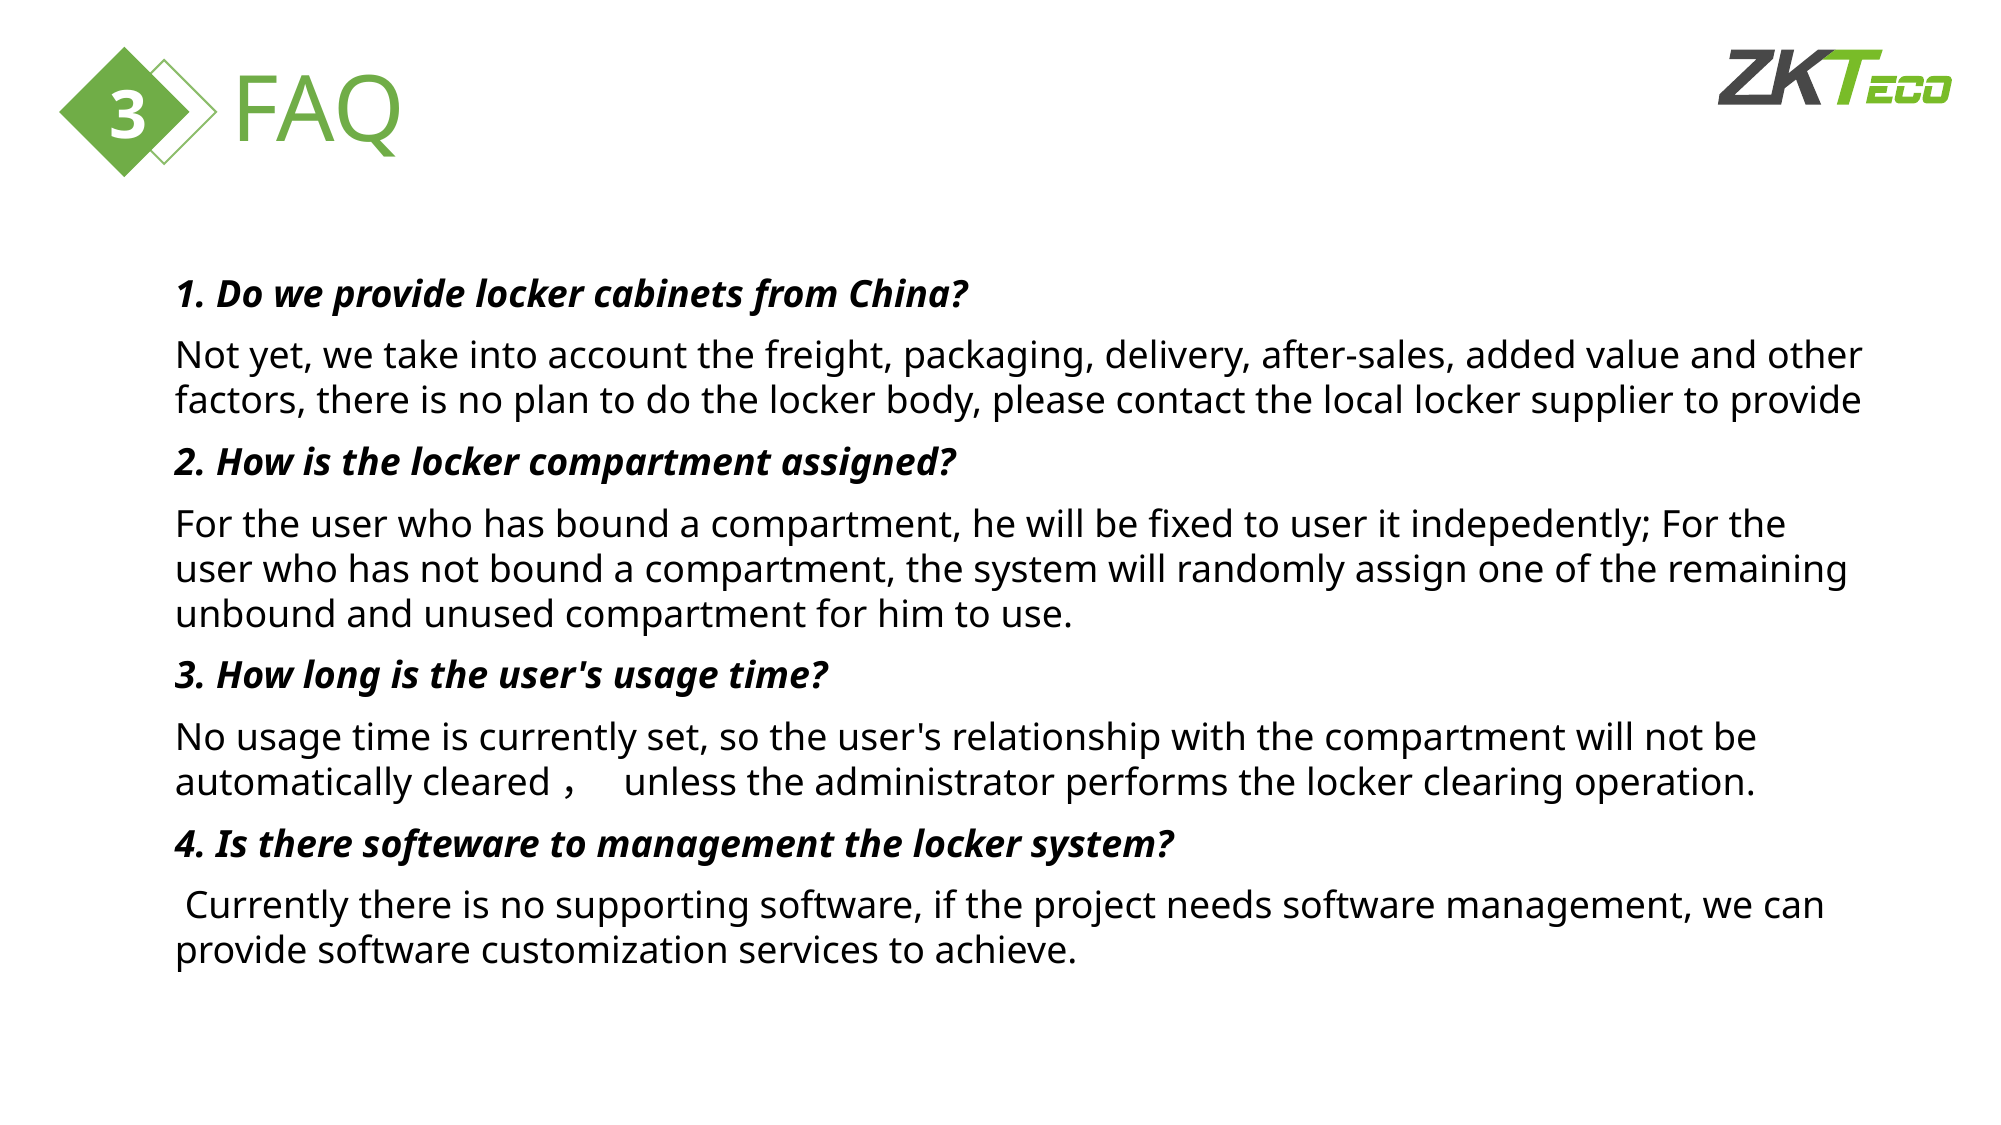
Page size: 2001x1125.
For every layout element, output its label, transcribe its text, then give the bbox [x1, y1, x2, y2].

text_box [59, 46, 216, 178]
title FAQ [216, 50, 937, 174]
text_box 1. Do we provide locker cabinets from China? Not yet, we take into account the freight, packaging, delivery, after-sales, added value and other factors, there is no plan to do the locker body, please contact the local locker supplier to provide 2. How is the locker compartment assigned? For the user who has bound a compartment, he will be fixed to user it indepedently; For the user who has not bound a compartment, the system will randomly assign one of the remaining unbound and unused compartment for him to use. 3. How long is the user's usage time? No usage time is currently set, so the user's relationship with the compartment will not be automatically cleared， unless the administrator performs the locker clearing operation. 4. Is there softeware to management the locker system? Currently there is no supporting software, if the project needs software management, we can provide software customization services to achieve. [160, 262, 1883, 979]
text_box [1717, 49, 1952, 105]
